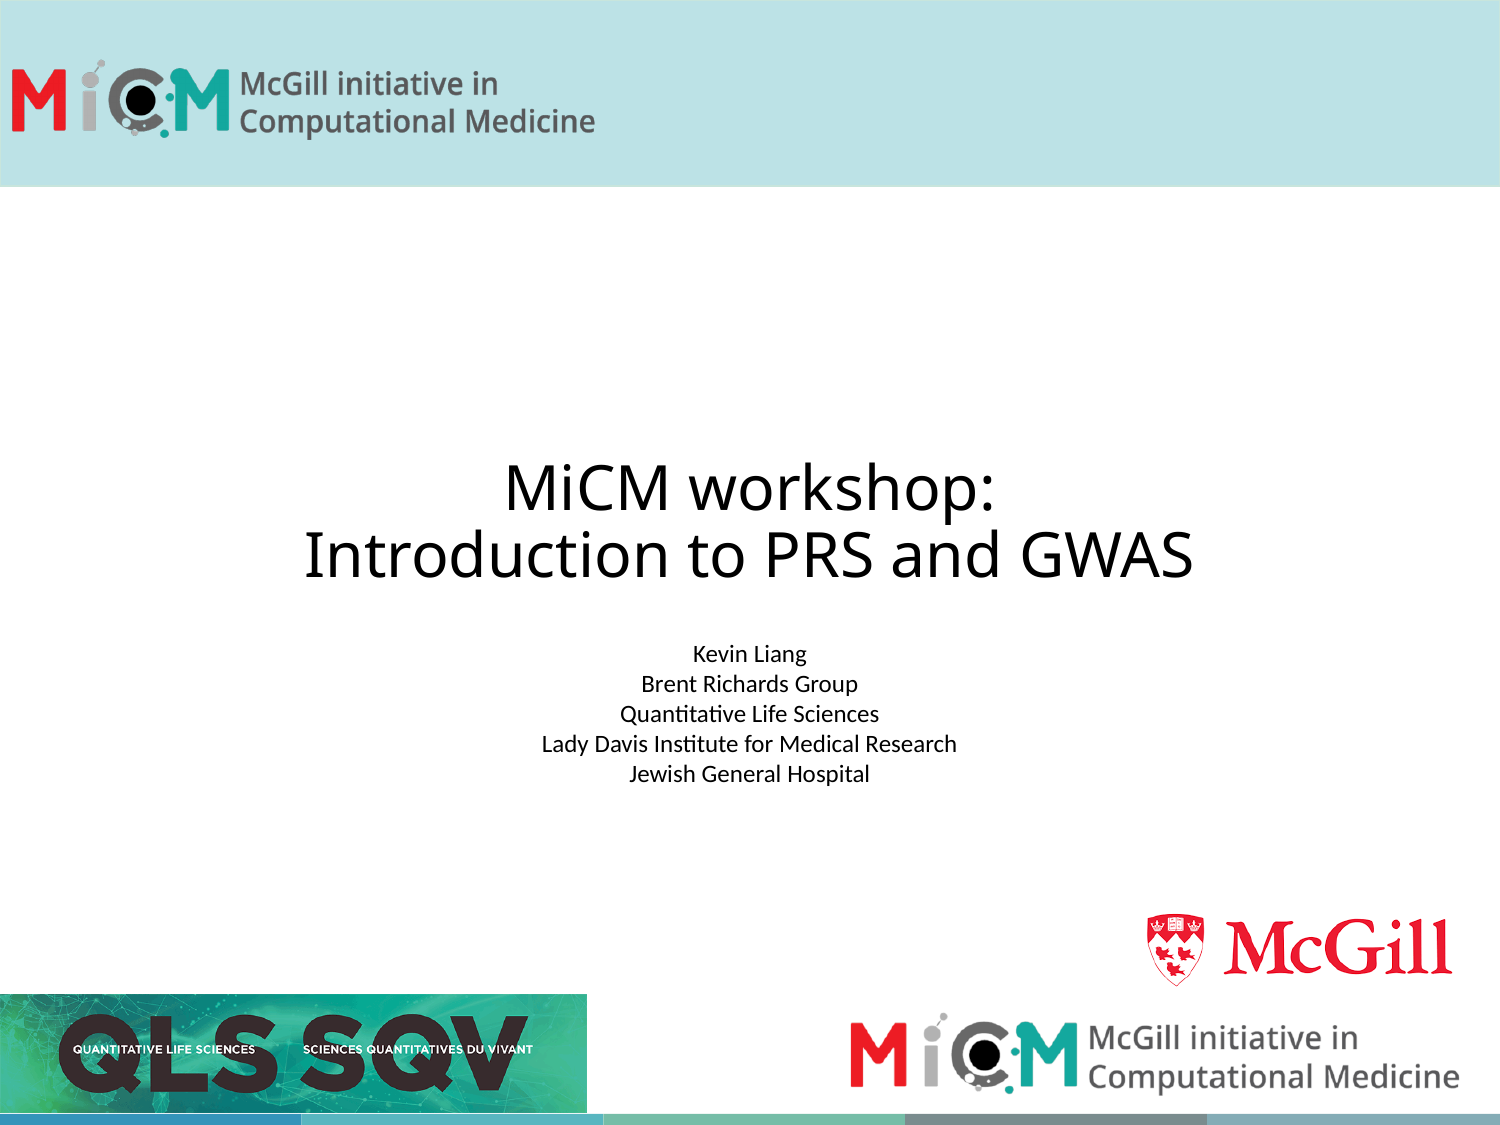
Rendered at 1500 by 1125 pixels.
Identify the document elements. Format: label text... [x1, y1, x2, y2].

text_box Kevin Liang Brent Richards Group Quantitative Life Sciences Lady Davis Institute for Medical Research Jewish General Hospital [269, 630, 1231, 795]
title MiCM workshop: Introduction to PRS and GWAS [103, 430, 1397, 599]
picture [829, 888, 1500, 1122]
picture [0, 994, 587, 1114]
picture [0, 19, 634, 187]
